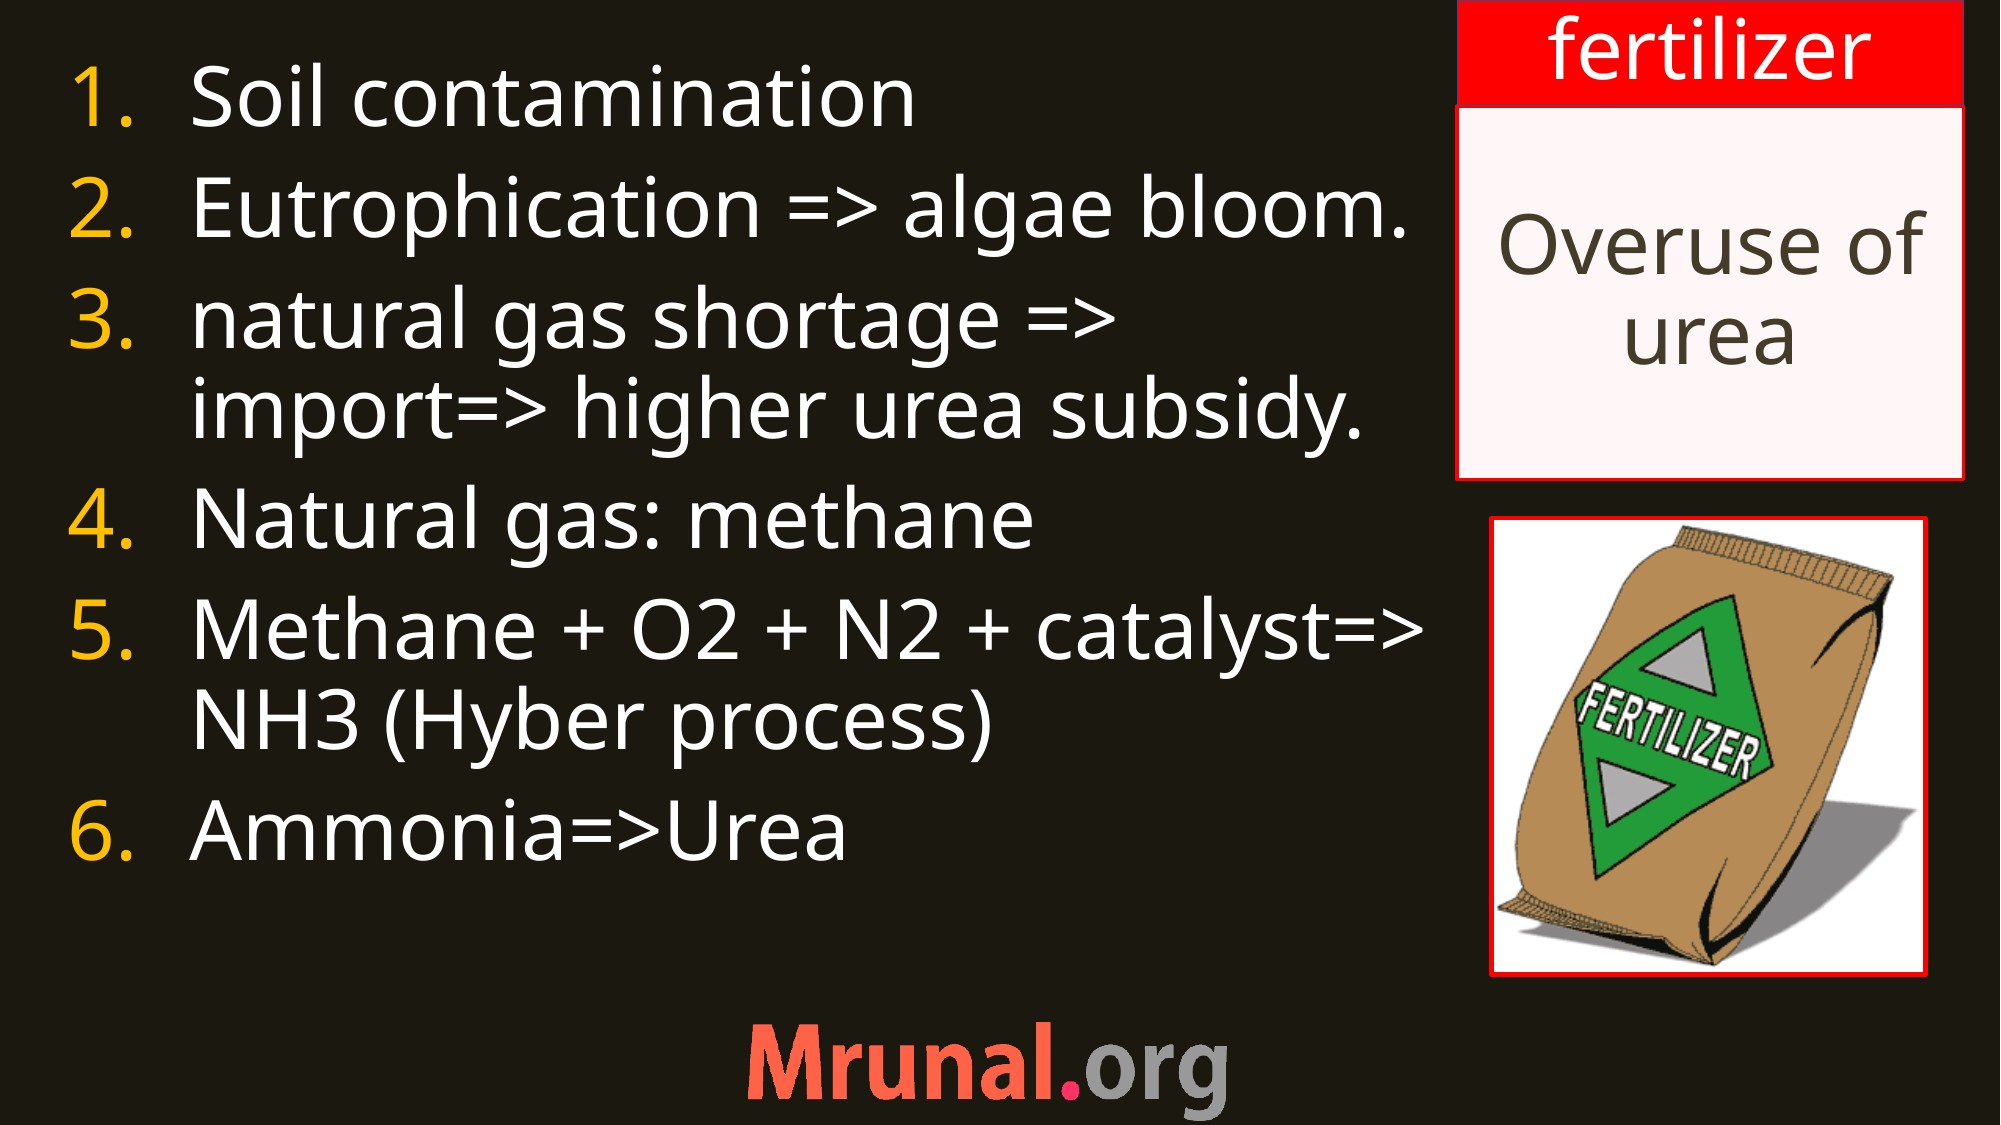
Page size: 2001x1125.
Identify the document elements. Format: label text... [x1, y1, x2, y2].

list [1493, 520, 1924, 973]
title Overuse of urea [1455, 104, 1965, 481]
list fertilizer [1457, 0, 1964, 106]
list Soil contamination Eutrophication => algae bloom. natural gas shortage => import=> higher urea subsidy. Natural gas: methane Methane + O2 + N2 + catalyst=> NH3 (Hyber process) Ammonia=>Urea [52, 47, 1447, 1014]
picture [741, 1014, 1230, 1125]
